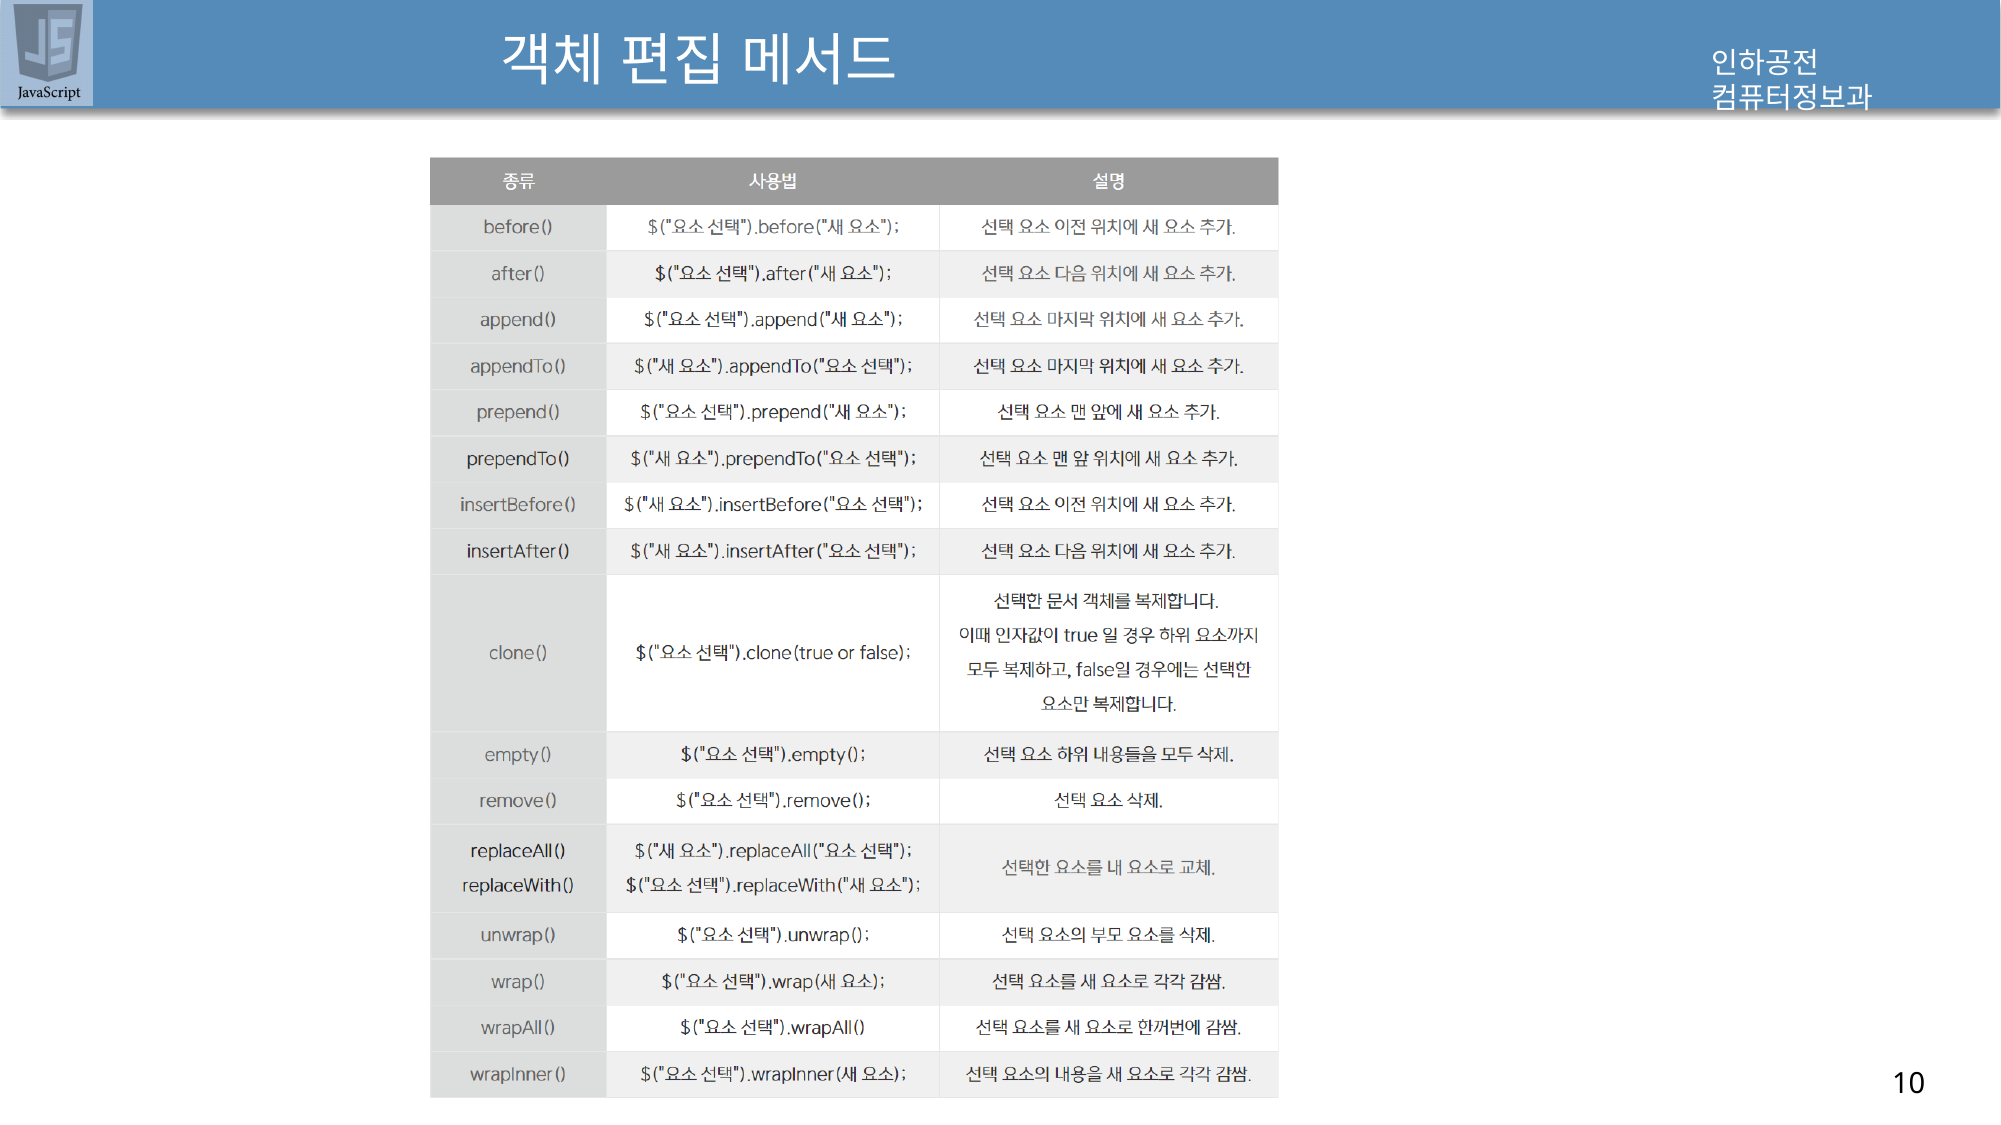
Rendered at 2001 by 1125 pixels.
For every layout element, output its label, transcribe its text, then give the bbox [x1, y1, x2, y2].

picture [408, 148, 1308, 1116]
title 객체 편집 메서드 [485, 16, 1567, 101]
